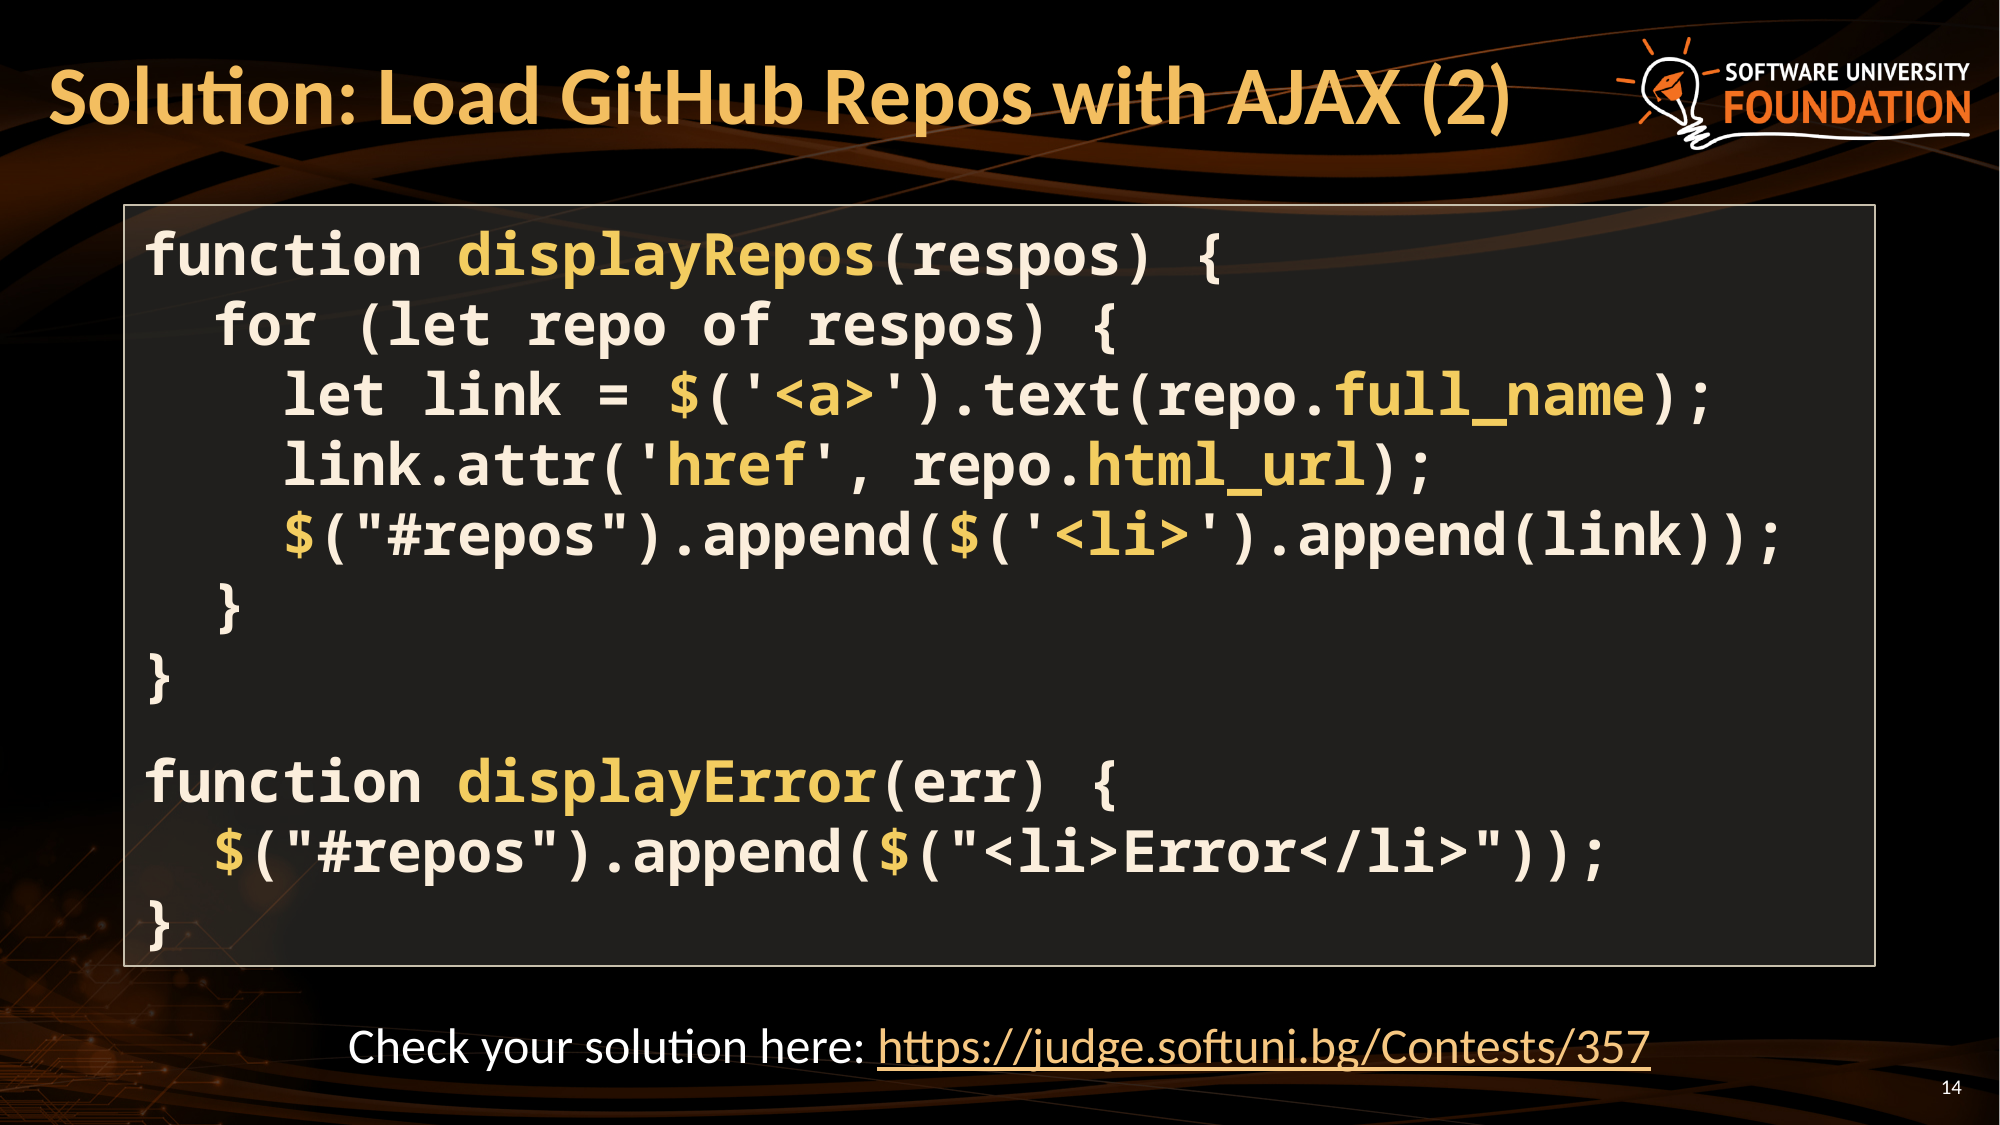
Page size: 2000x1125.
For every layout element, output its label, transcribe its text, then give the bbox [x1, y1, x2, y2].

slide_number 14 [1897, 1070, 1968, 1103]
text_box function displayRepos(respos) { for (let repo of respos) { let link = $('<a>').text(repo.full_name); link.attr('href', repo.html_url); $("#repos").append($('<li>').append(link)); } } function displayError(err) { $("#repos").append($("<li>Error</li>")); } [124, 205, 1875, 967]
title Solution: Load GitHub Repos with AJAX (2) [30, 6, 1602, 189]
picture [0, 0, 2000, 1125]
text_box Check your solution here: https://judge.softuni.bg/Contests/357 [133, 1006, 1866, 1082]
